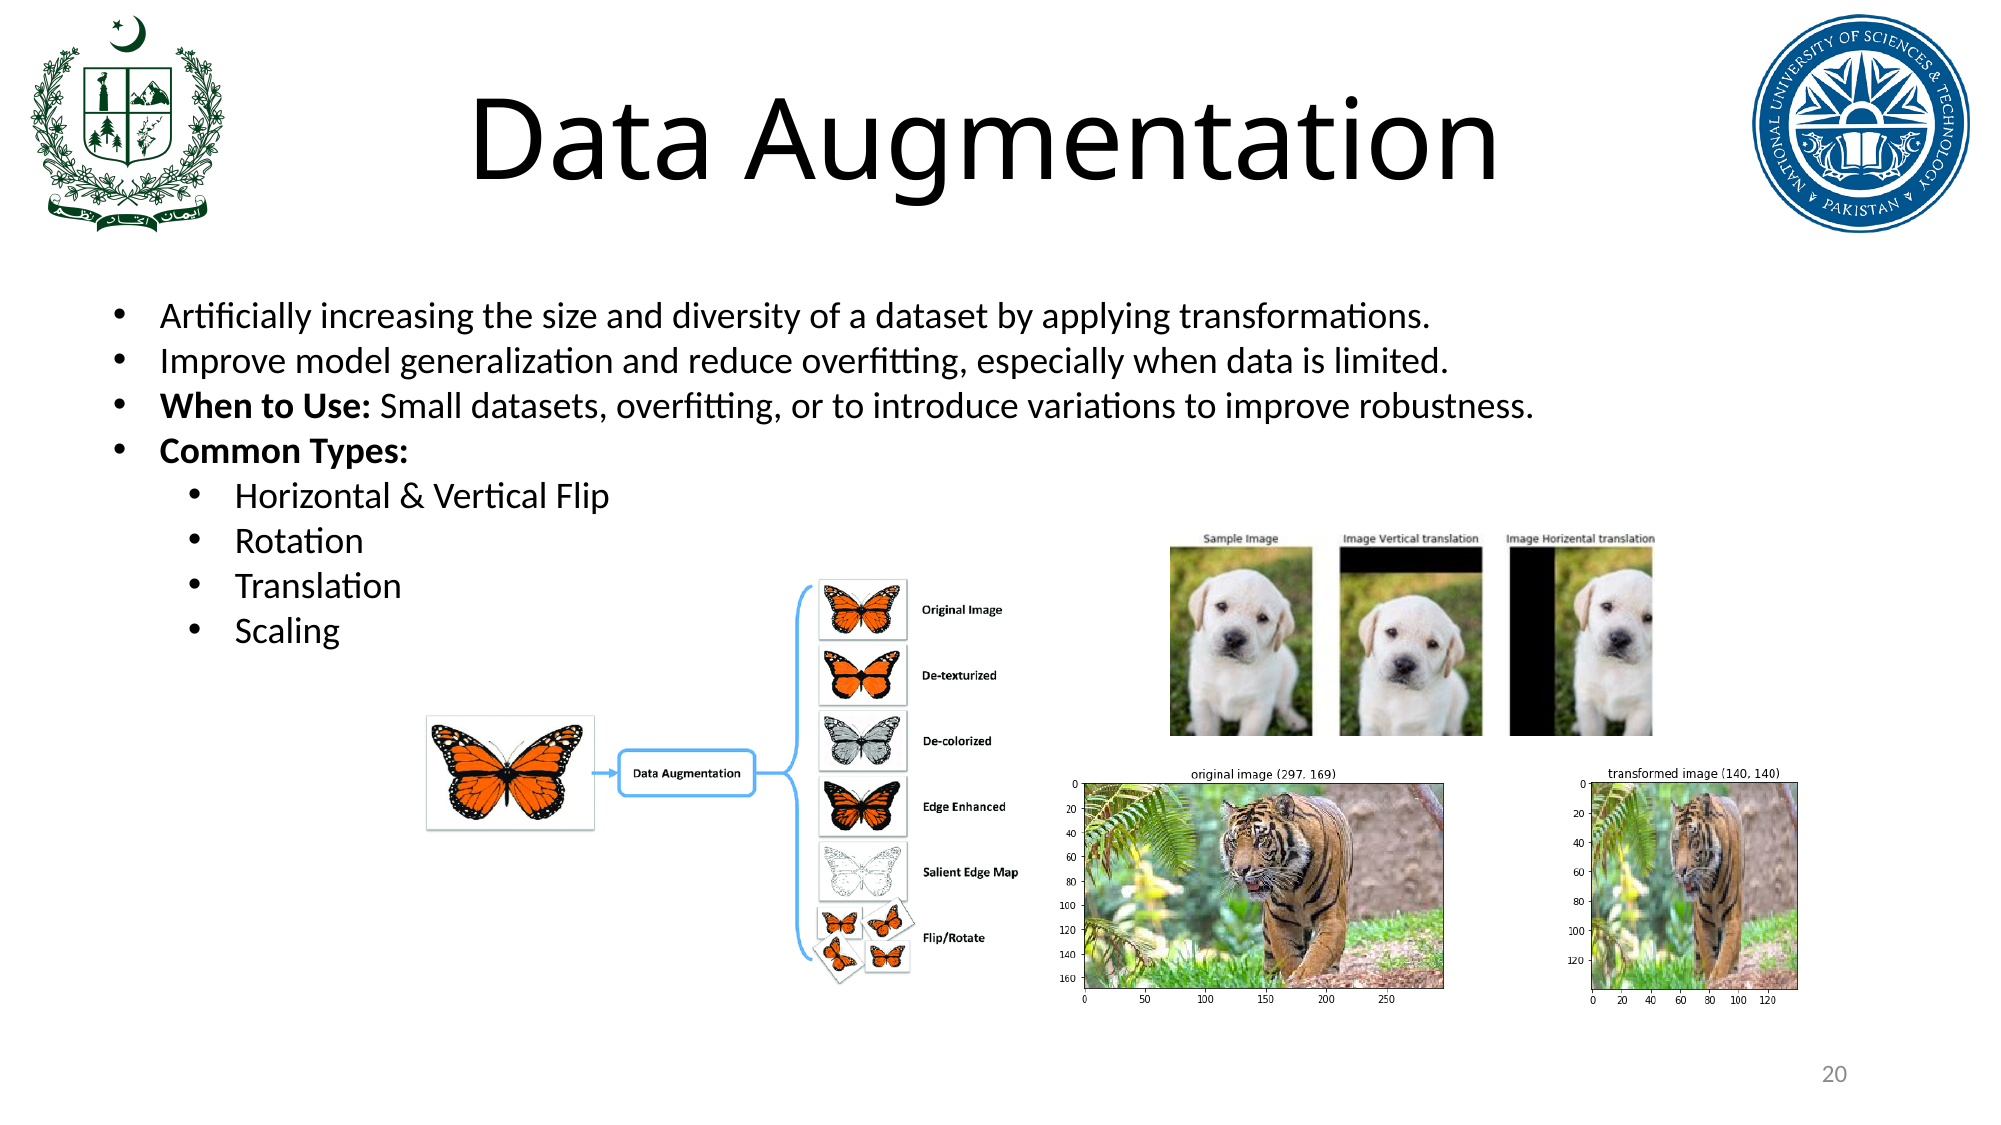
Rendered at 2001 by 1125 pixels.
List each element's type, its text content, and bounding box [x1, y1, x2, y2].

title Data Augmentation [249, 22, 1750, 212]
picture [1170, 534, 1655, 736]
picture [1052, 761, 1806, 1011]
slide_number 20 [1412, 1042, 1863, 1103]
text_box Artificially increasing the size and diversity of a dataset by applying transformations. Improve model generalization and reduce overfitting, especially when data is limited. When to Use: Small datasets, overfitting, or to introduce variations to improve robustness. Common Types: Horizontal & Vertical Flip Rotation Translation Scaling [98, 283, 1840, 883]
picture [30, 15, 225, 233]
picture [422, 576, 1019, 988]
picture [1752, 14, 1970, 233]
